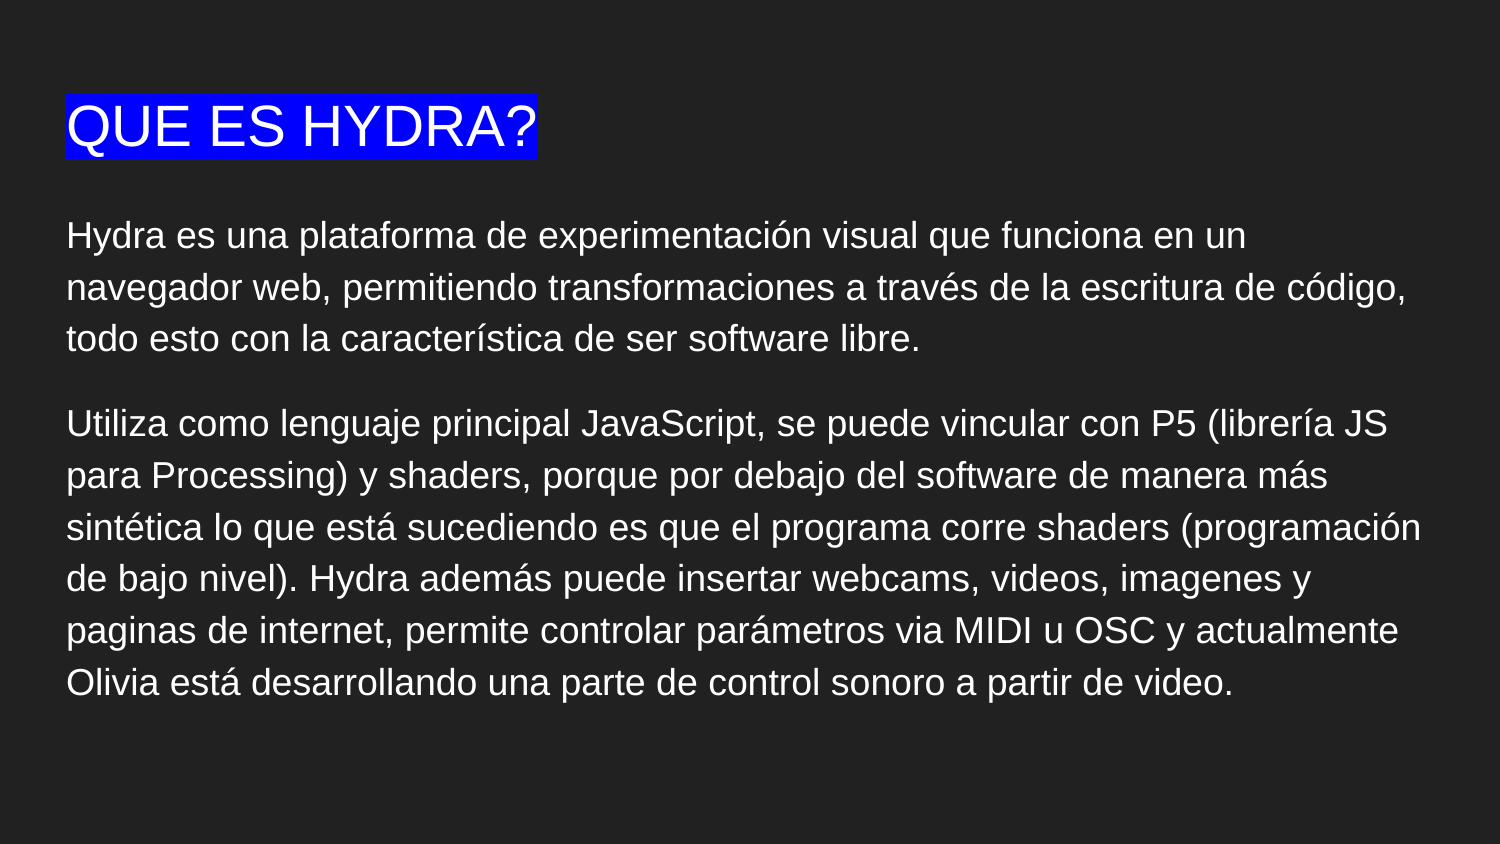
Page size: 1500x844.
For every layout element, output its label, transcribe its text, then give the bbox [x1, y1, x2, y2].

list Hydra es una plataforma de experimentación visual que funciona en un navegador web, permitiendo transformaciones a través de la escritura de código, todo esto con la característica de ser software libre. Utiliza como lenguaje principal JavaScript, se puede vincular con P5 (librería JS para Processing) y shaders, porque por debajo del software de manera más sintética lo que está sucediendo es que el programa corre shaders (programación de bajo nivel). Hydra además puede insertar webcams, videos, imagenes y paginas de internet, permite controlar parámetros via MIDI u OSC y actualmente Olivia está desarrollando una parte de control sonoro a partir de video. [51, 189, 1449, 750]
title QUE ES HYDRA? [51, 72, 1449, 167]
